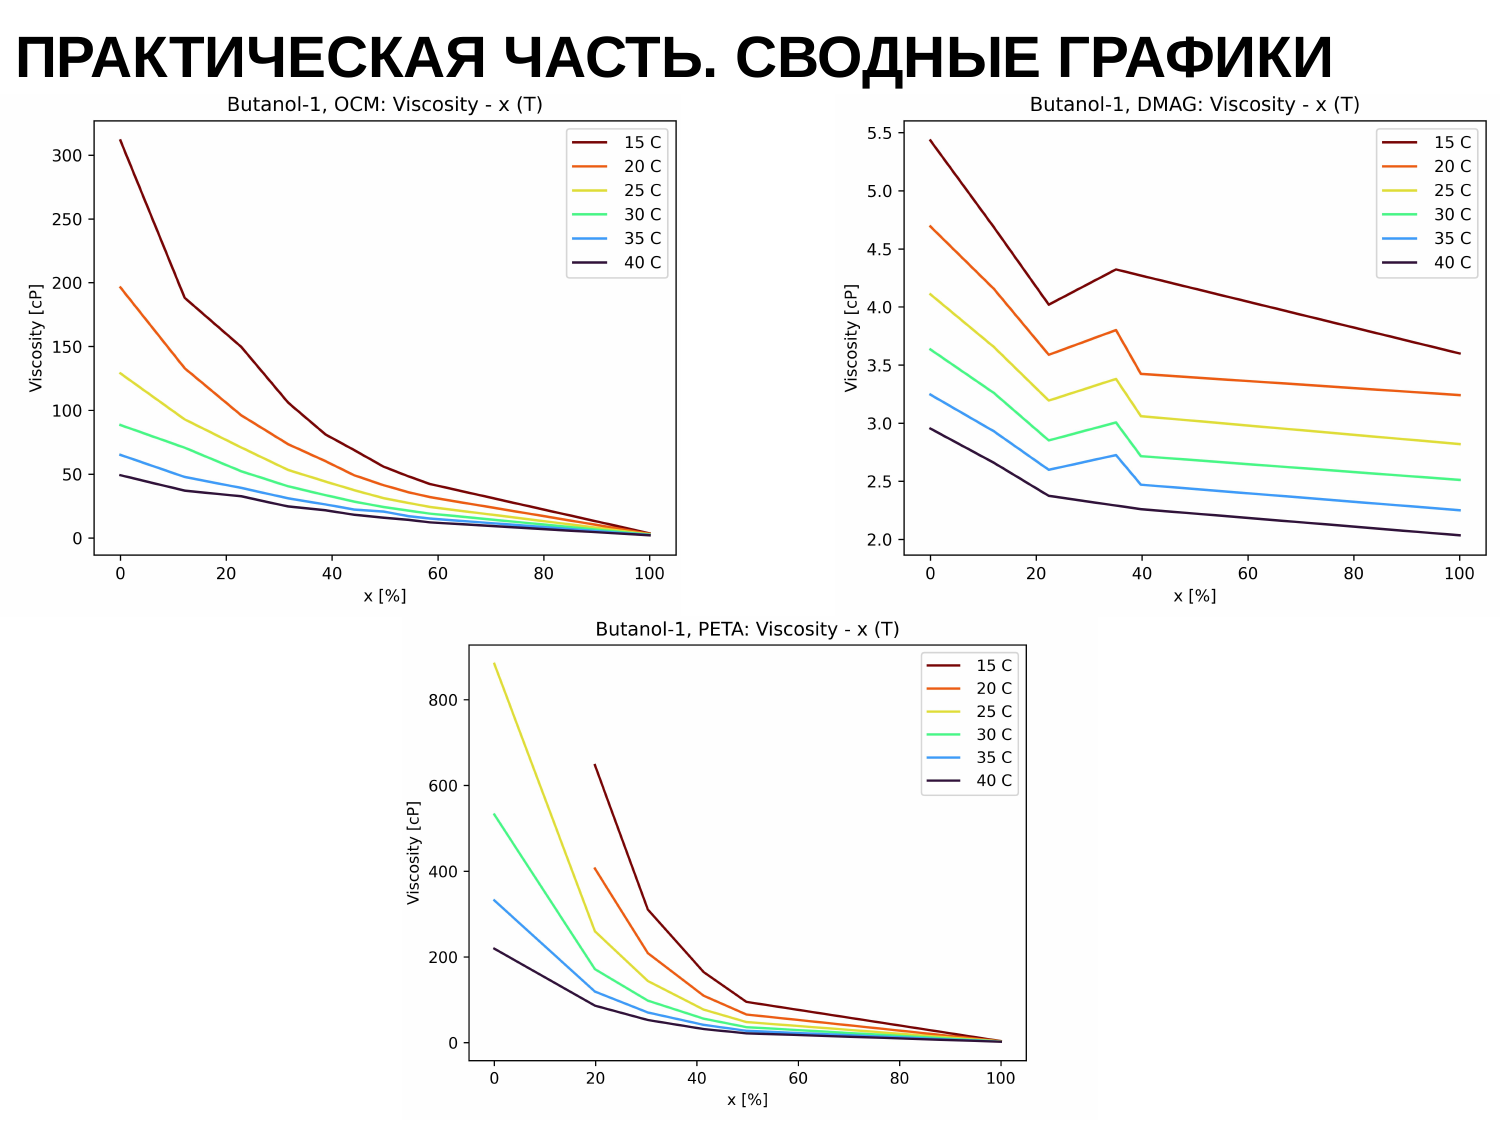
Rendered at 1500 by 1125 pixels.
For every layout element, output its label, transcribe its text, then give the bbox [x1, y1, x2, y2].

title ПРАКТИЧЕСКАЯ ЧАСТЬ. СВОДНЫЕ ГРАФИКИ [0, 3, 1500, 115]
picture [0, 94, 1500, 1120]
